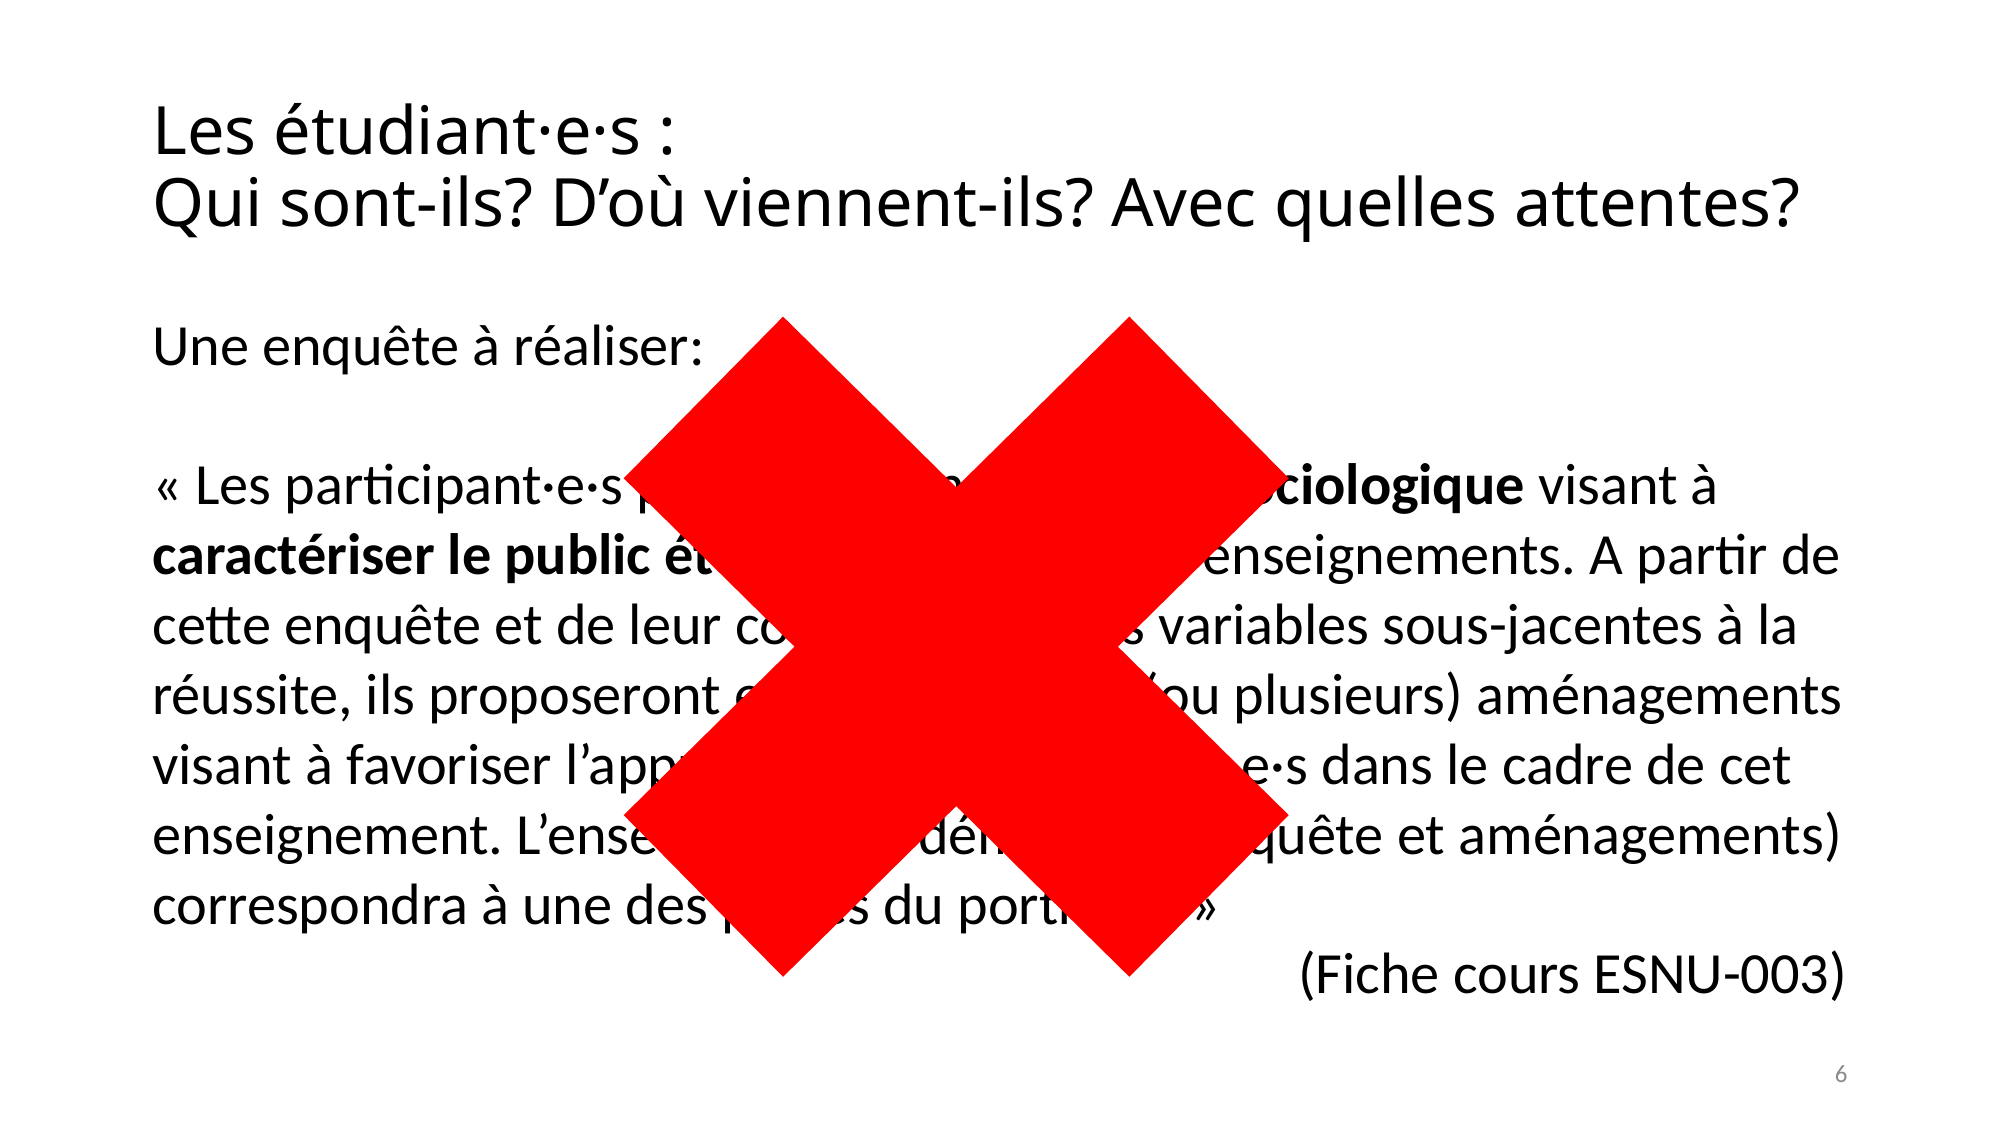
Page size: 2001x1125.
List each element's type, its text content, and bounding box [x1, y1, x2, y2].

list Une enquête à réaliser: « Les participant·e·s produiront une enquête sociologique visant à caractériser le public étudiant d’un de leurs enseignements. A partir de cette enquête et de leur connaissance des variables sous-jacentes à la réussite, ils proposeront et justifieront un (ou plusieurs) aménagements visant à favoriser l’apprentissage des étudiant·e·s dans le cadre de cet enseignement. L’ensemble de la démarche (enquête et aménagements) correspondra à une des pièces du portfolio. » (Fiche cours ESNU-003) [137, 299, 1863, 1014]
slide_number 6 [1412, 1042, 1863, 1103]
text_box [623, 316, 1289, 977]
title Les étudiant·e·s : Qui sont-ils? D’où viennent-ils? Avec quelles attentes? [137, 59, 1863, 278]
